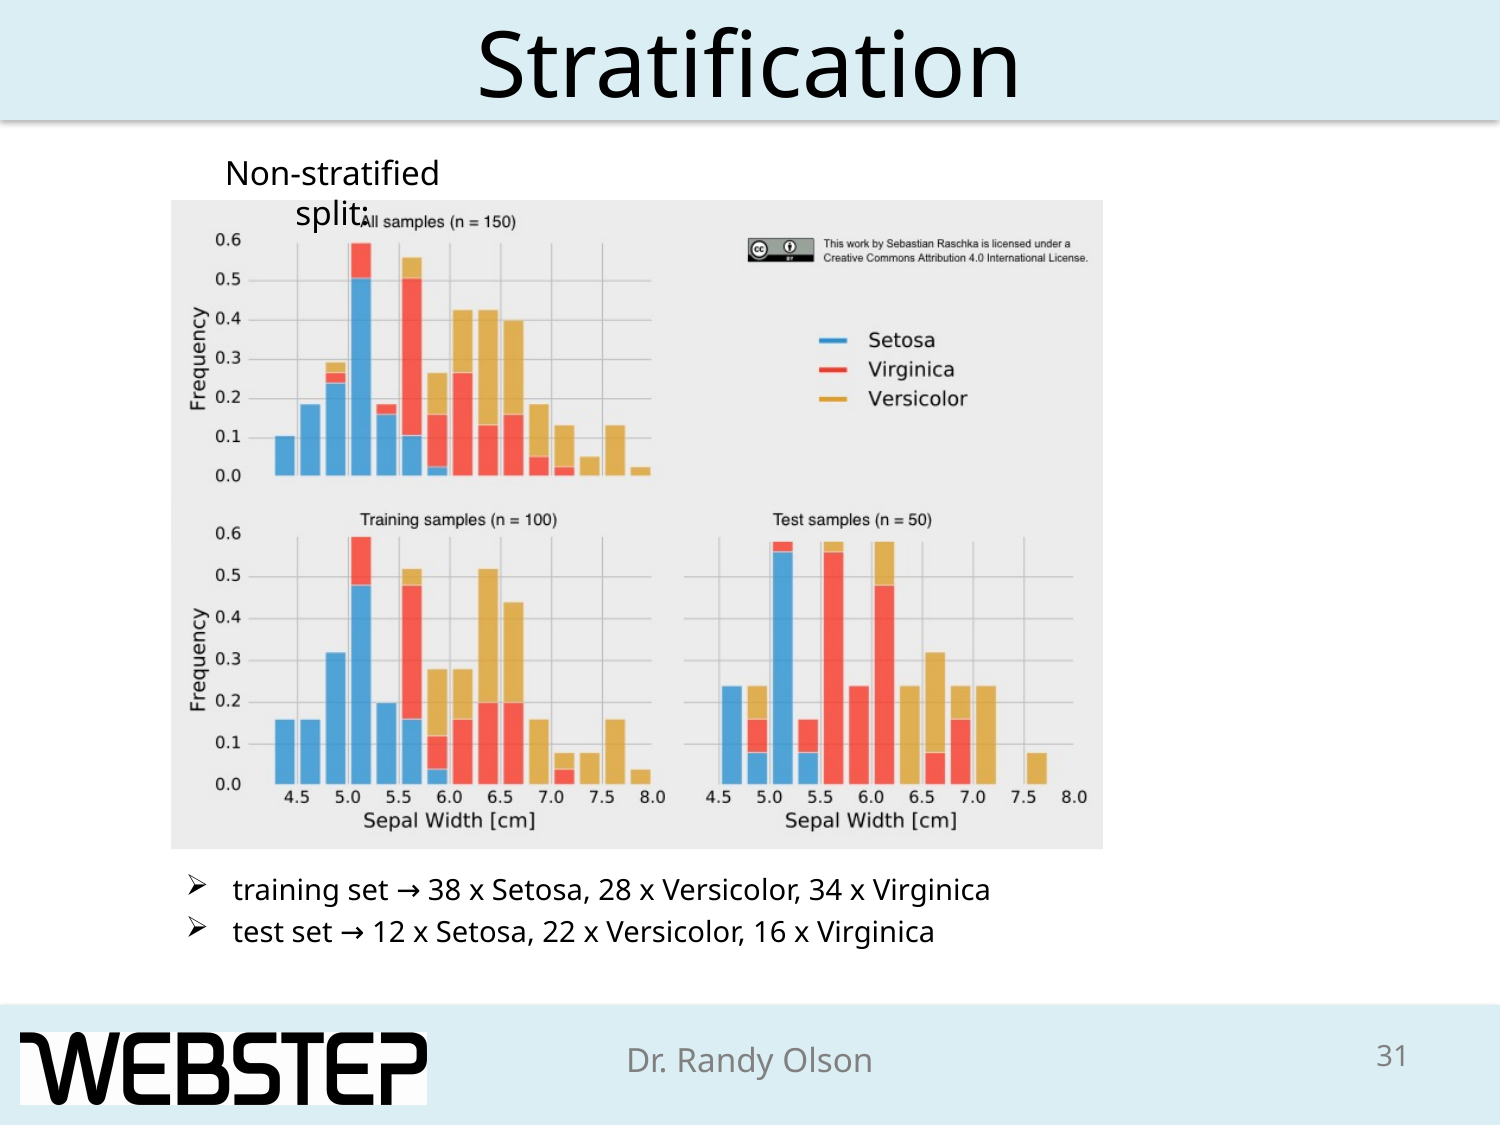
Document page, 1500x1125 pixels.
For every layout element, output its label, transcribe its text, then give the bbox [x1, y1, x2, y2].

title Stratification [75, 0, 1425, 155]
picture [170, 200, 1120, 856]
slide_number 31 [1310, 1026, 1425, 1088]
picture [20, 1032, 427, 1105]
text_box training set → 38 x Setosa, 28 x Versicolor, 34 x Virginica test set → 12 x Setosa, 22 x Versicolor, 16 x Virginica [171, 864, 1062, 956]
text_box Non-stratified split: [171, 144, 495, 198]
